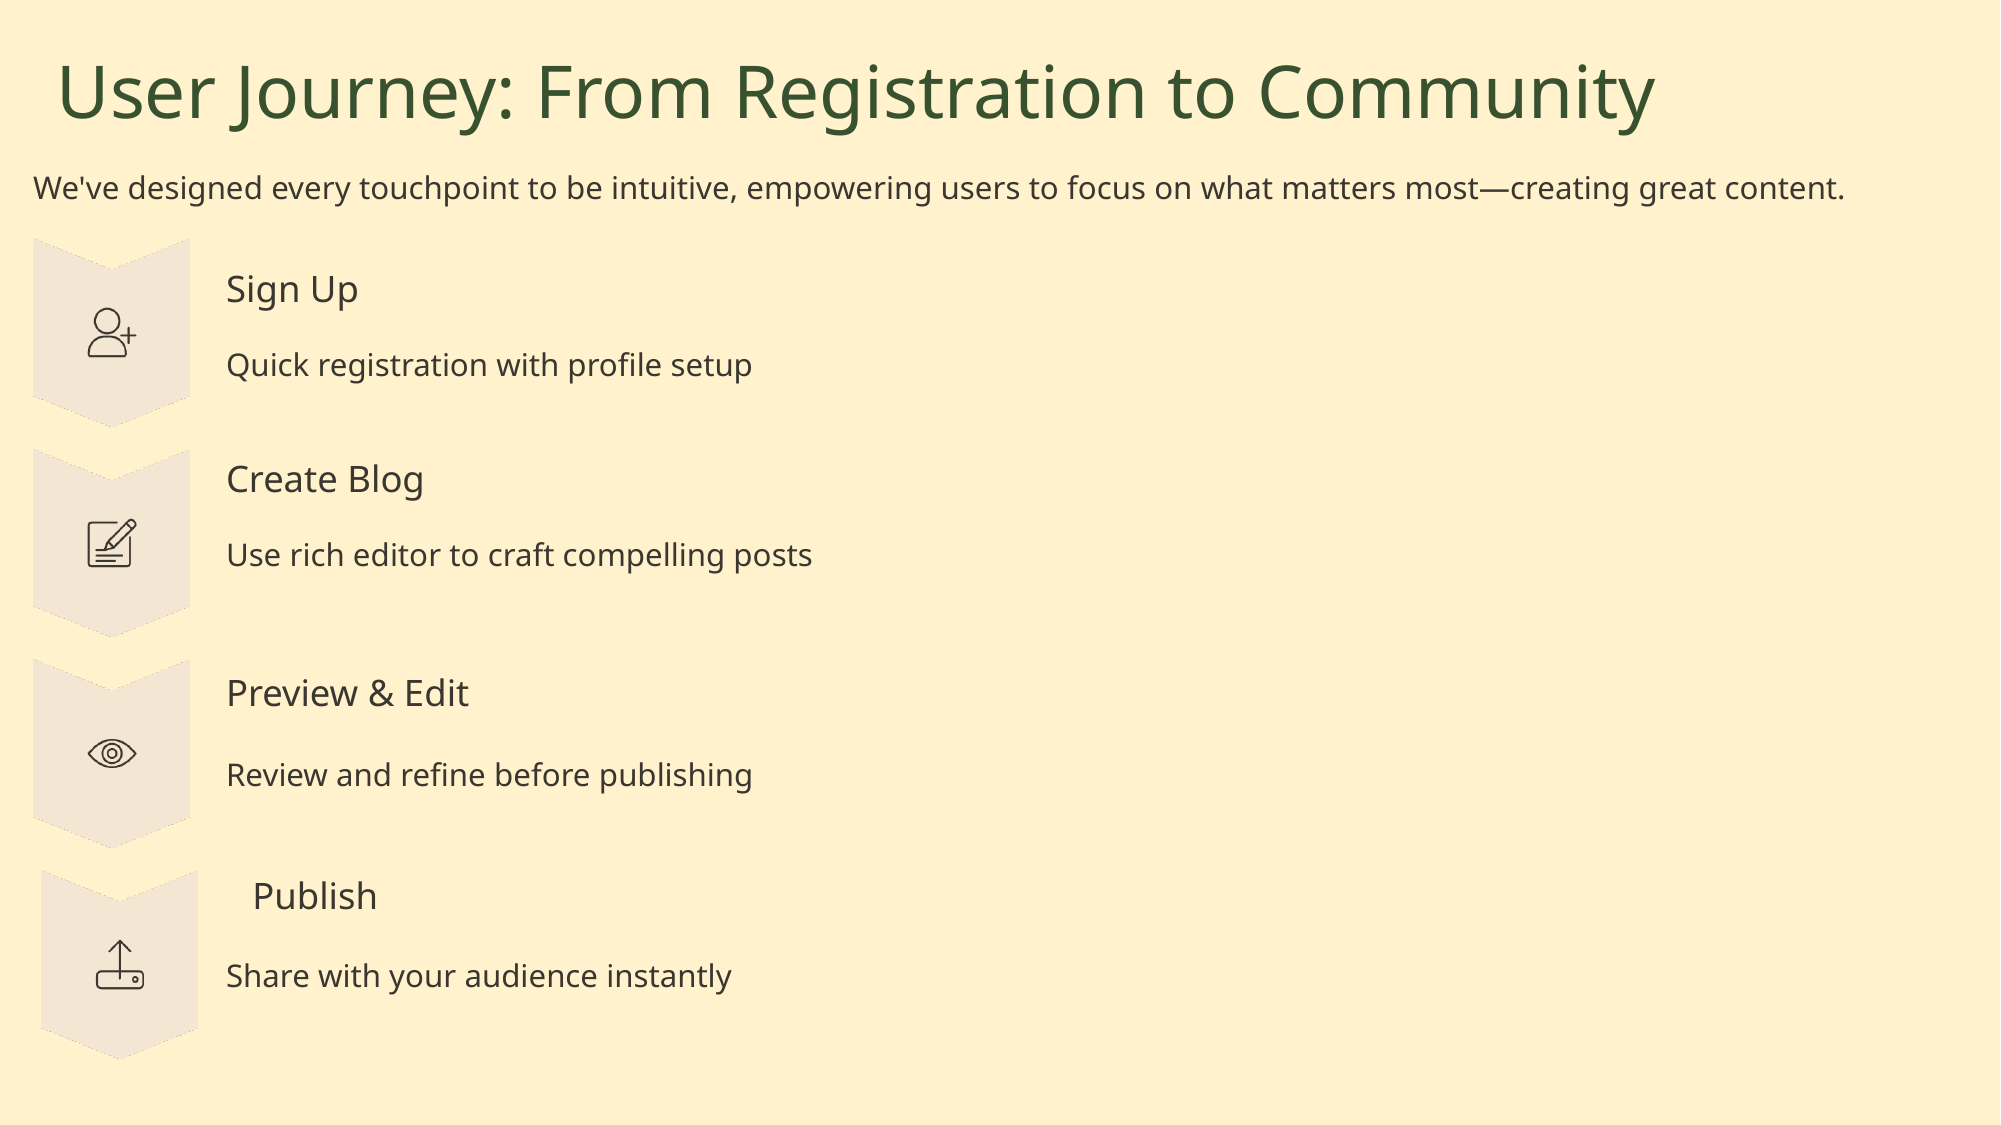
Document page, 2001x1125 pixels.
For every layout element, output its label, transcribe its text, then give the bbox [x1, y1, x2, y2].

picture [40, 870, 198, 1059]
text_box Share with your audience instantly [226, 943, 2000, 994]
text_box Create Blog [226, 454, 594, 501]
text_box Sign Up [226, 263, 594, 310]
text_box Preview & Edit [226, 667, 594, 714]
text_box Publish [252, 870, 621, 917]
picture [33, 238, 190, 427]
picture [33, 659, 190, 848]
picture [33, 449, 190, 637]
text_box User Journey: From Registration to Community [56, 40, 1674, 133]
text_box We've designed every touchpoint to be intuitive, empowering users to focus on what matters most—creating great content. [33, 156, 1793, 216]
text_box Review and refine before publishing [226, 742, 2000, 793]
text_box Quick registration with profile setup [226, 332, 2000, 383]
text_box Use rich editor to craft compelling posts [226, 522, 2000, 573]
